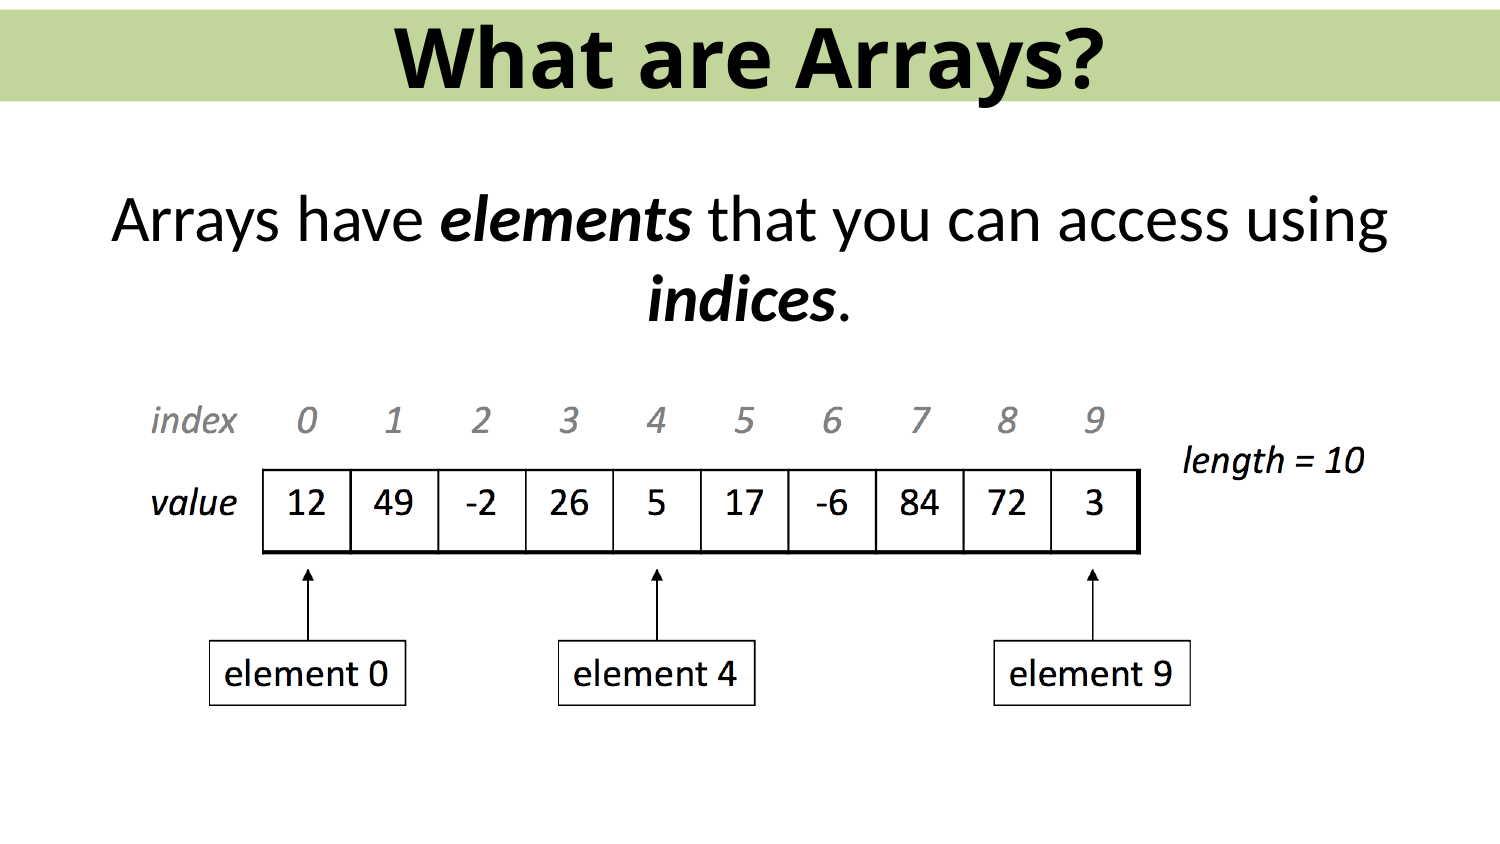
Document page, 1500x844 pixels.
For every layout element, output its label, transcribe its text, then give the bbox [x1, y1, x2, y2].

list Arrays have elements that you can access using indices. [11, 166, 1489, 357]
text_box What are Arrays? [0, 9, 1500, 102]
picture [112, 367, 1385, 744]
